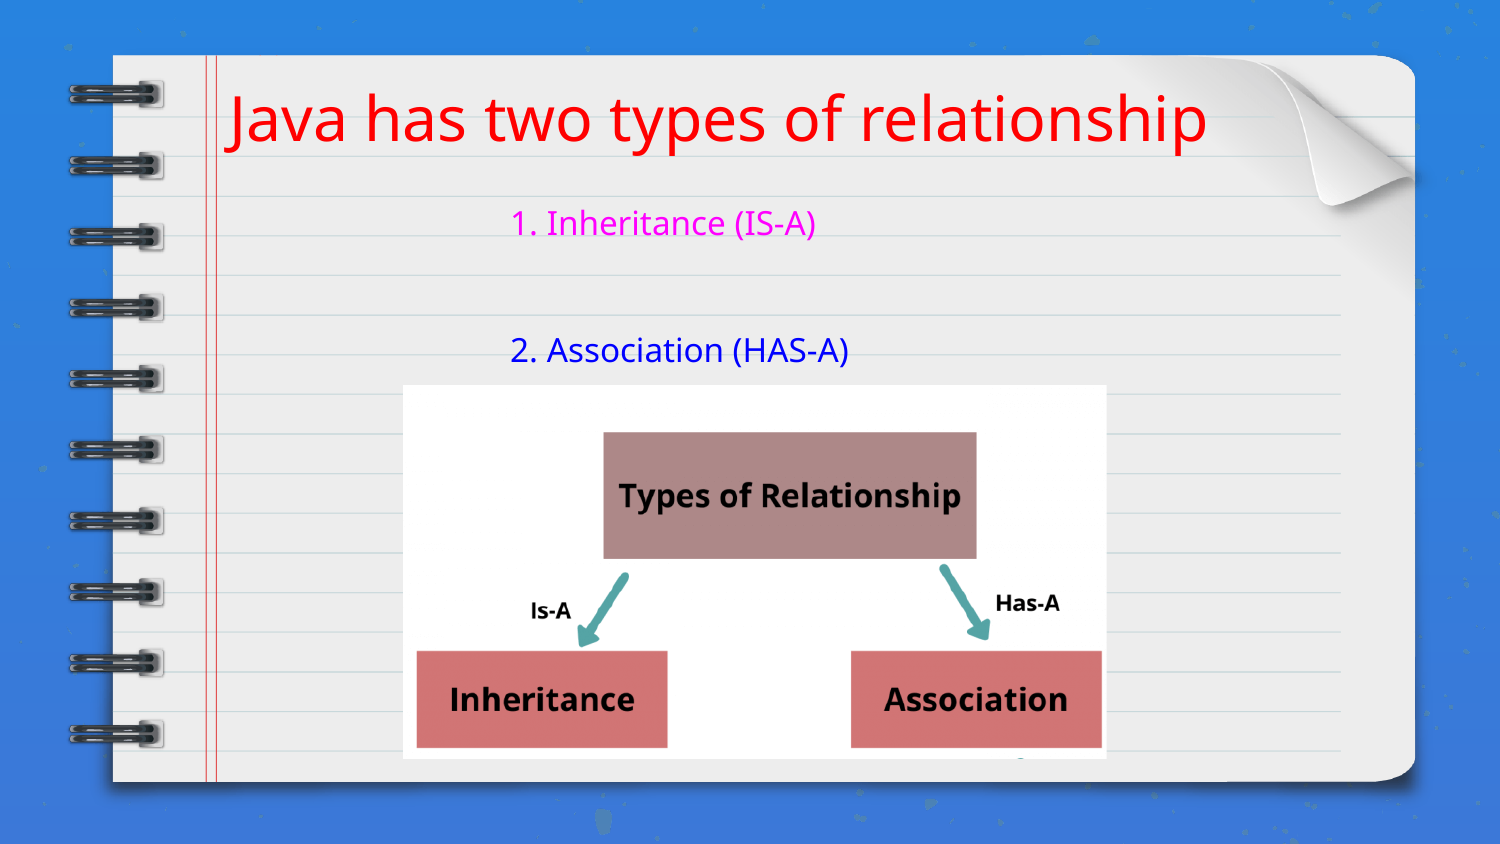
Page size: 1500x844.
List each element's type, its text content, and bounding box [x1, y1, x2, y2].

title Java has two types of relationship [214, 63, 1372, 256]
picture [63, 22, 1437, 822]
text_box 1. Inheritance (IS-A) 2. Association (HAS-A) [495, 186, 1015, 384]
